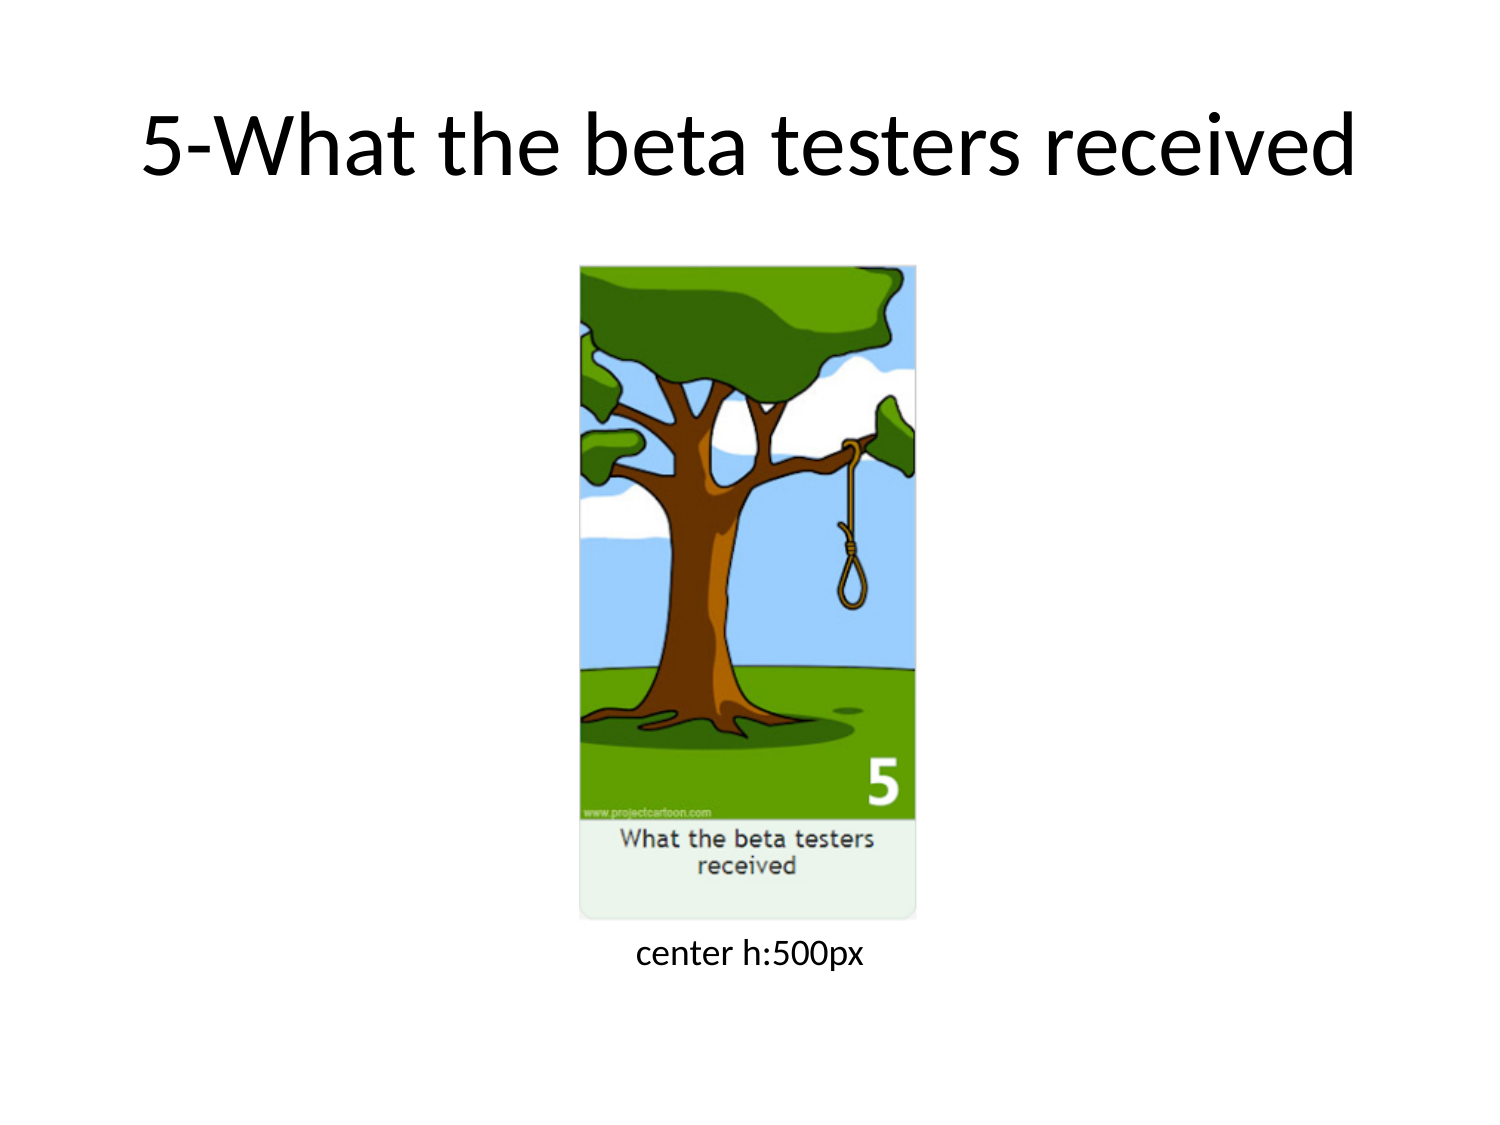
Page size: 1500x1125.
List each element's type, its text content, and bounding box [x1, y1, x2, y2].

title 5-What the beta testers received [75, 45, 1425, 233]
picture [578, 262, 921, 921]
text_box center h:500px [74, 920, 1425, 1005]
